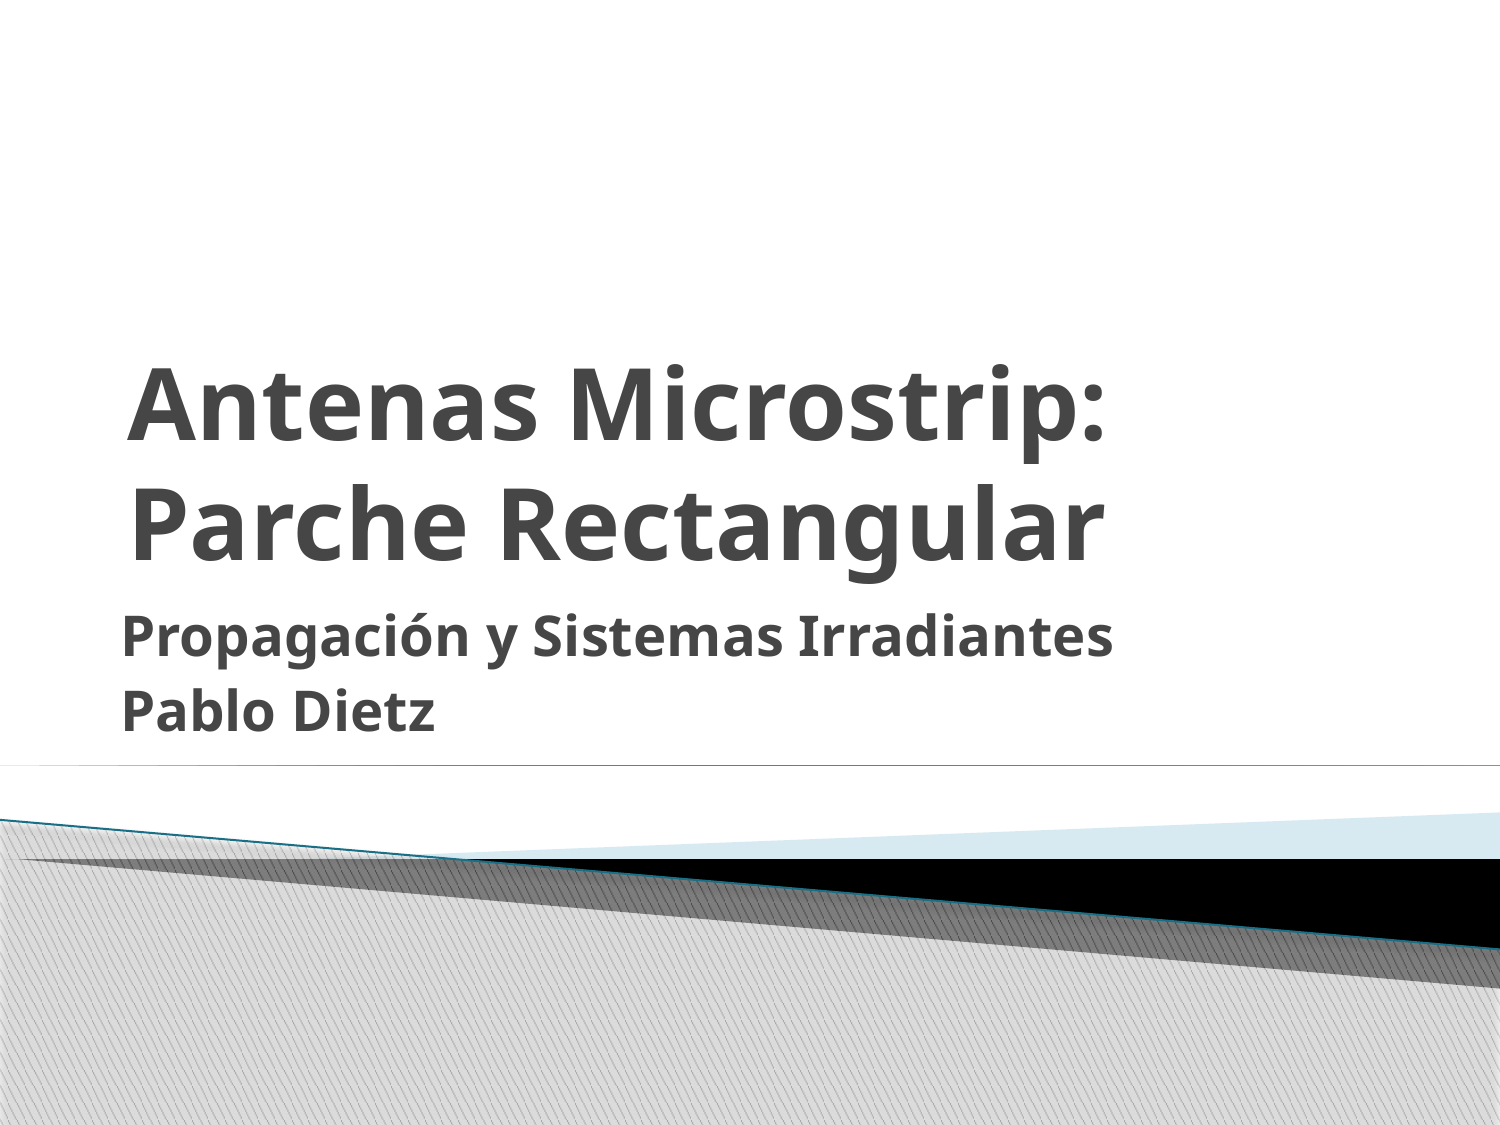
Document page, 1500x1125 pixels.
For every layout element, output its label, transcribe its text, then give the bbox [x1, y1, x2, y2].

subtitle Propagación y Sistemas Irradiantes Pablo Dietz [112, 592, 1388, 790]
picture [5, 859, 1500, 989]
title Antenas Microstrip: Parche Rectangular [112, 287, 1388, 588]
